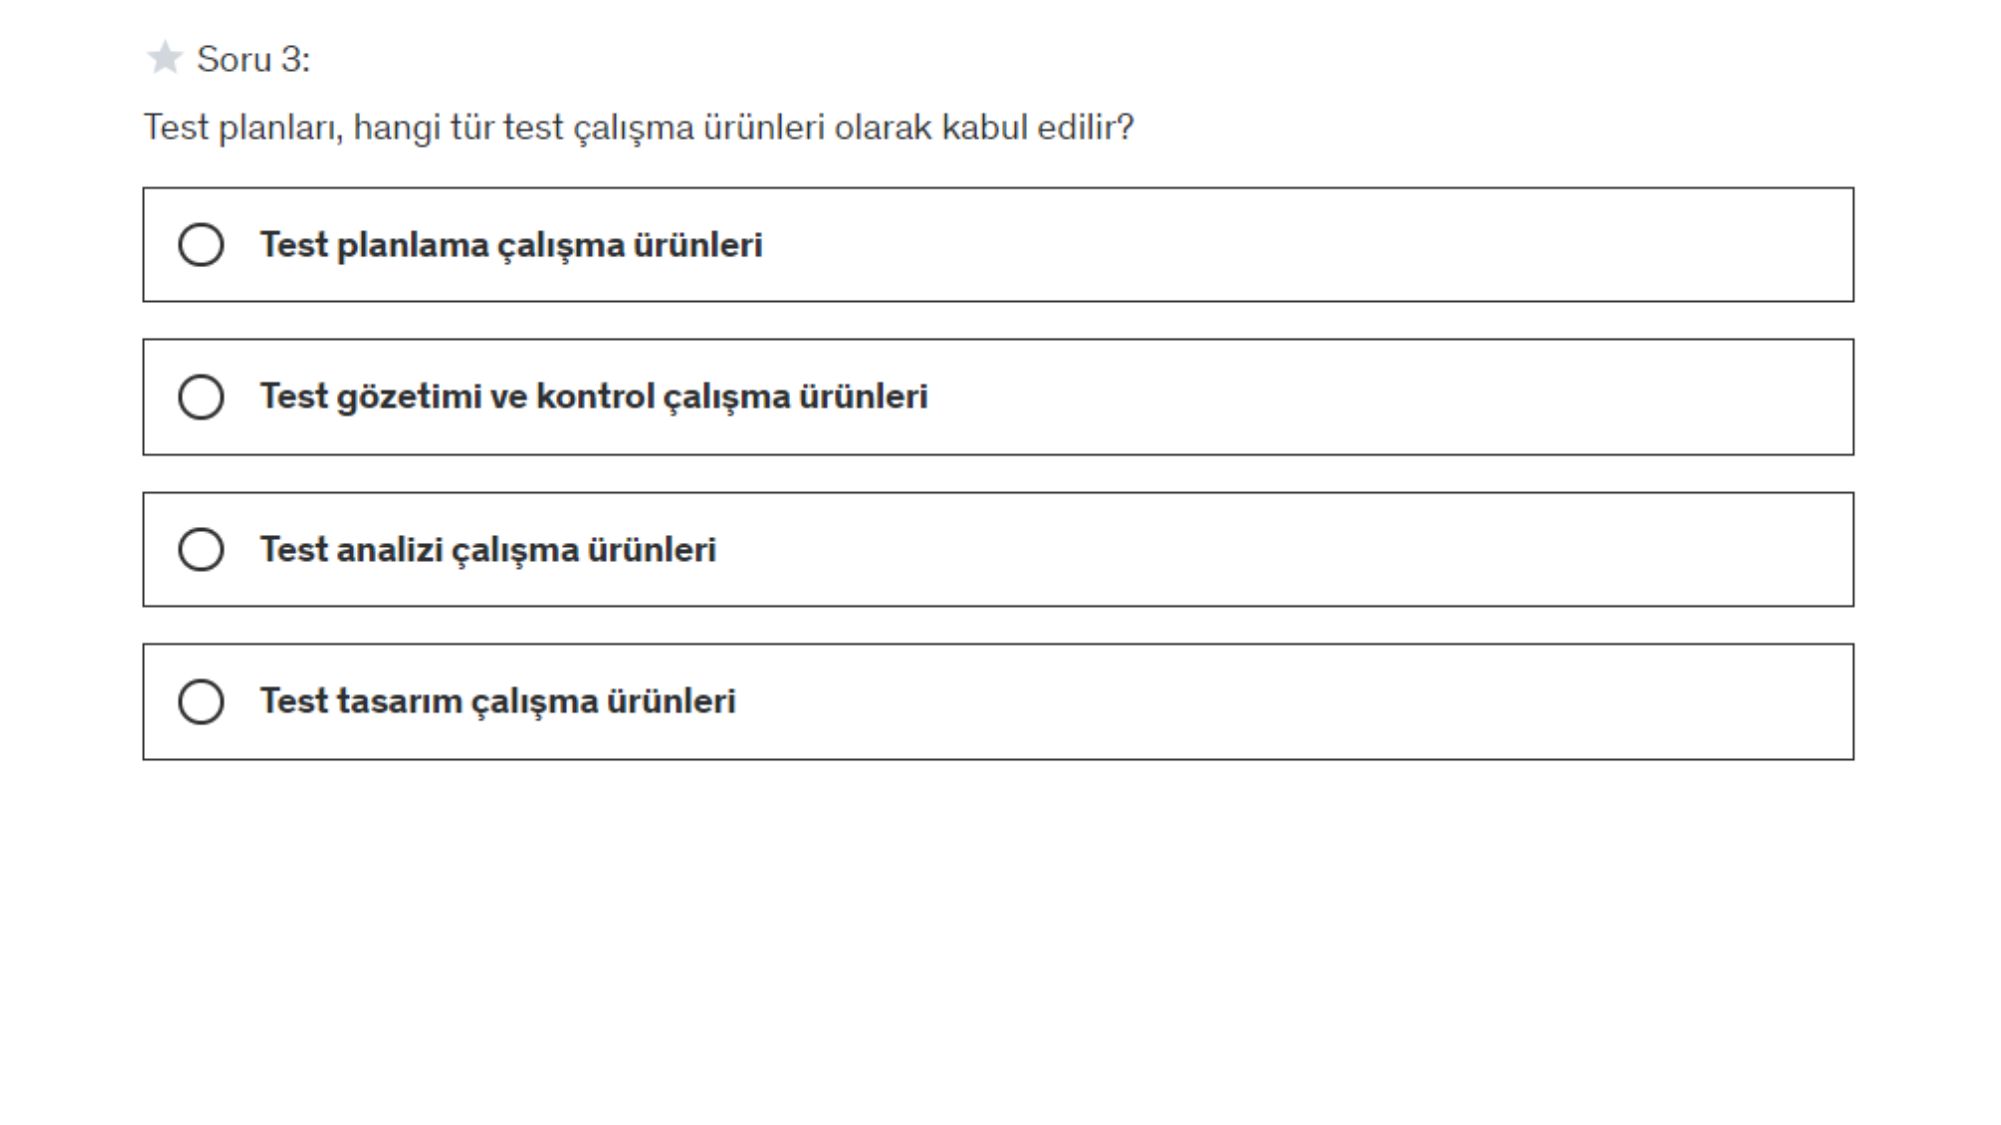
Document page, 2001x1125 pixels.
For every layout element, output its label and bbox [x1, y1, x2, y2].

list [131, 36, 1893, 785]
